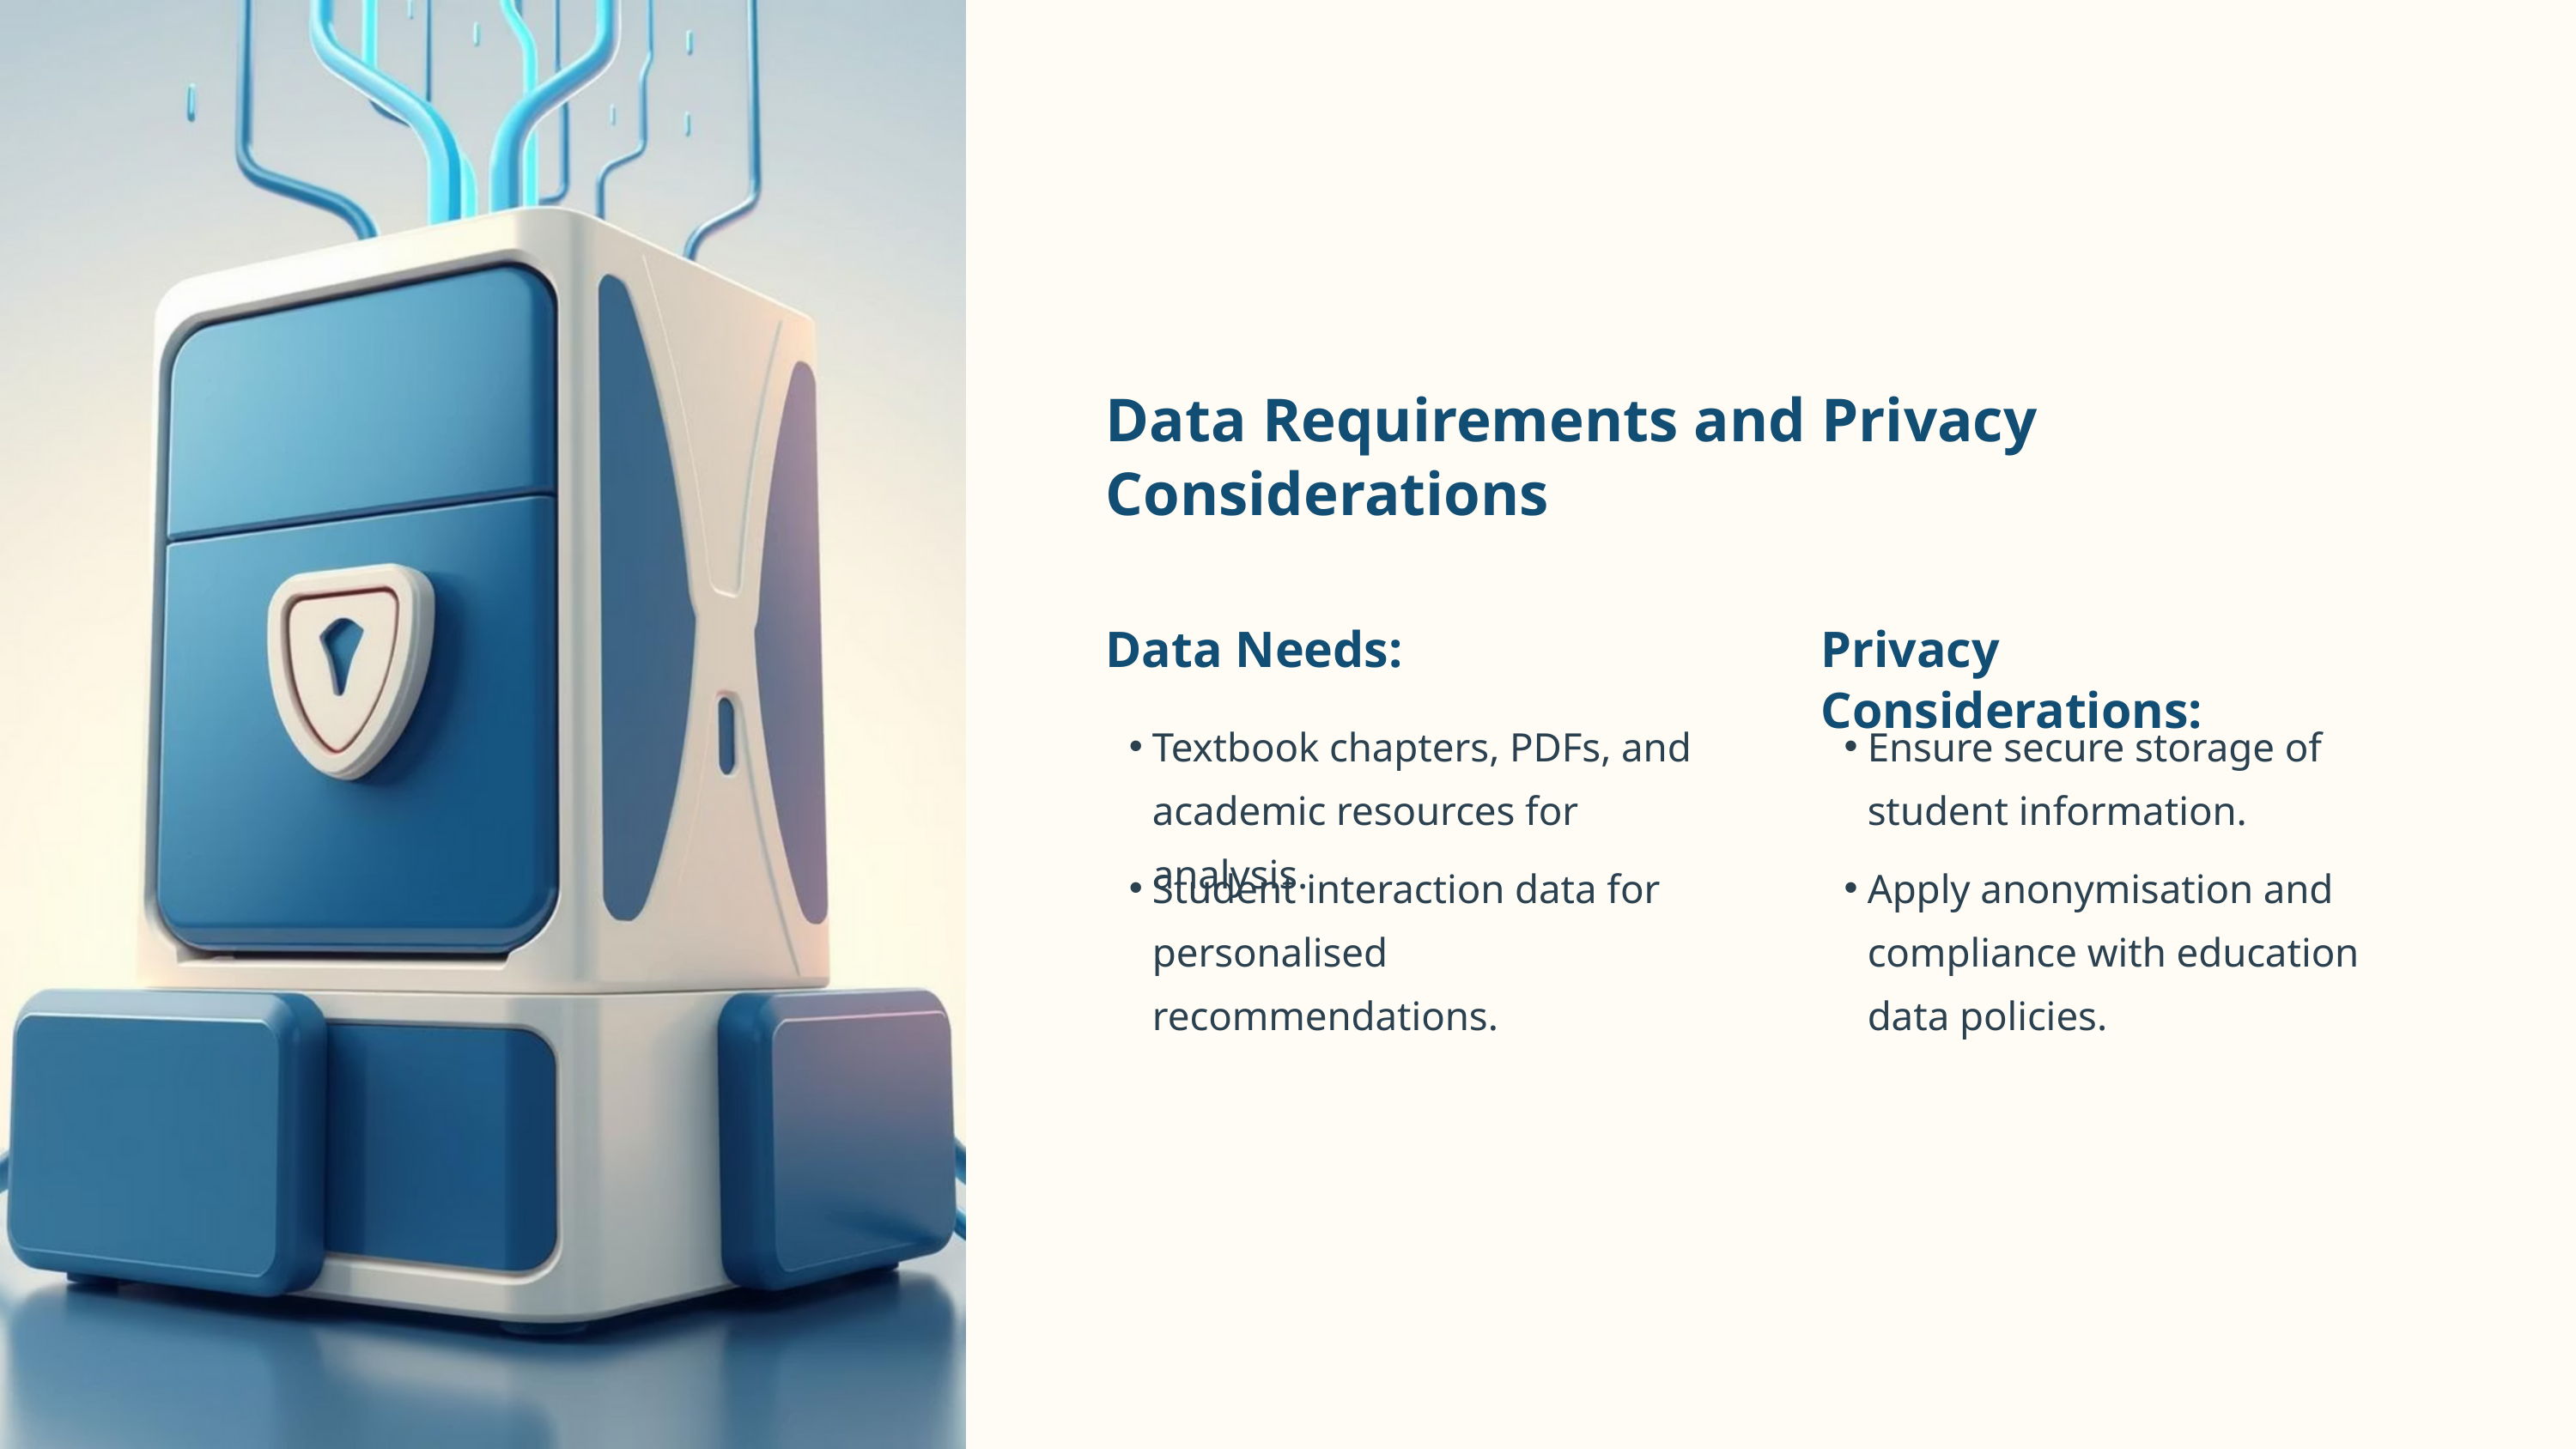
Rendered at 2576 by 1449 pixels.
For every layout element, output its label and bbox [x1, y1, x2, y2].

text_box [0, 0, 967, 1449]
text_box [967, 0, 2576, 1449]
